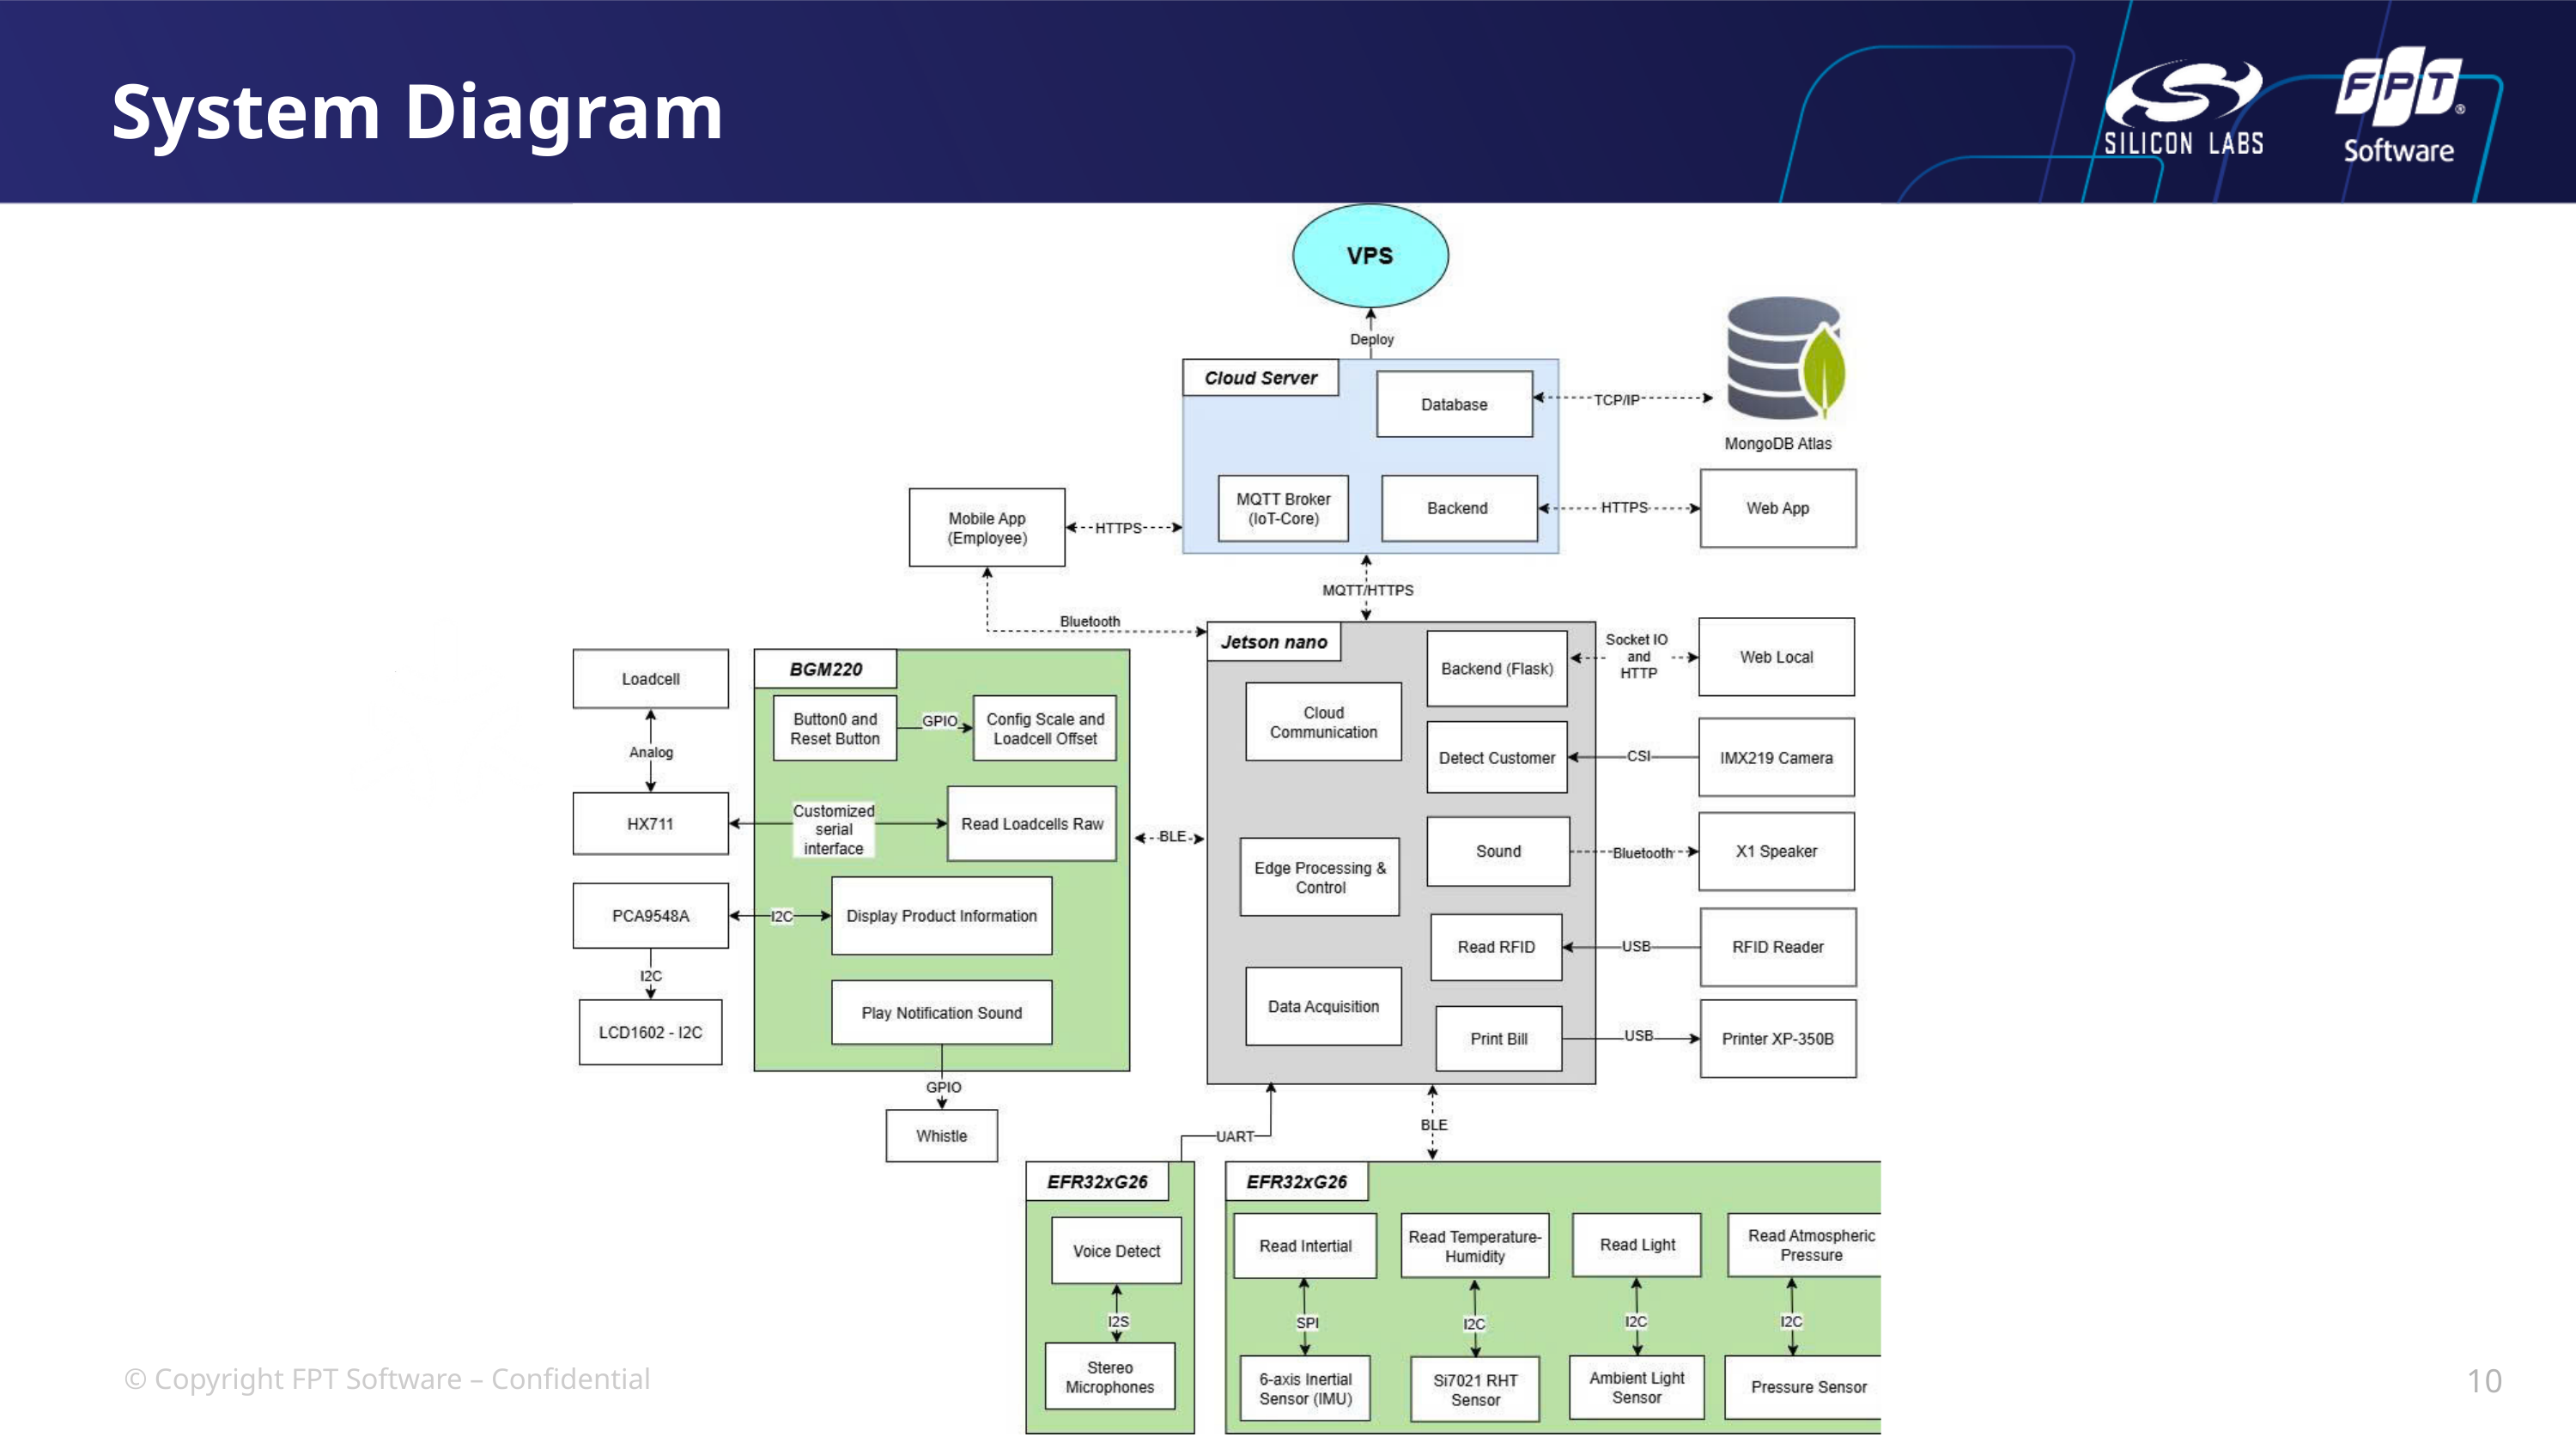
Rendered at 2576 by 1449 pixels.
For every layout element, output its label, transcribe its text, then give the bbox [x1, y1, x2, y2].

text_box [0, 0, 2576, 204]
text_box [111, 39, 2334, 191]
text_box 10 [2403, 1360, 2504, 1399]
text_box [573, 214, 1881, 1434]
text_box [348, 616, 1228, 832]
text_box © Copyright FPT Software – Confidential [124, 1361, 968, 1396]
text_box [2105, 59, 2263, 154]
